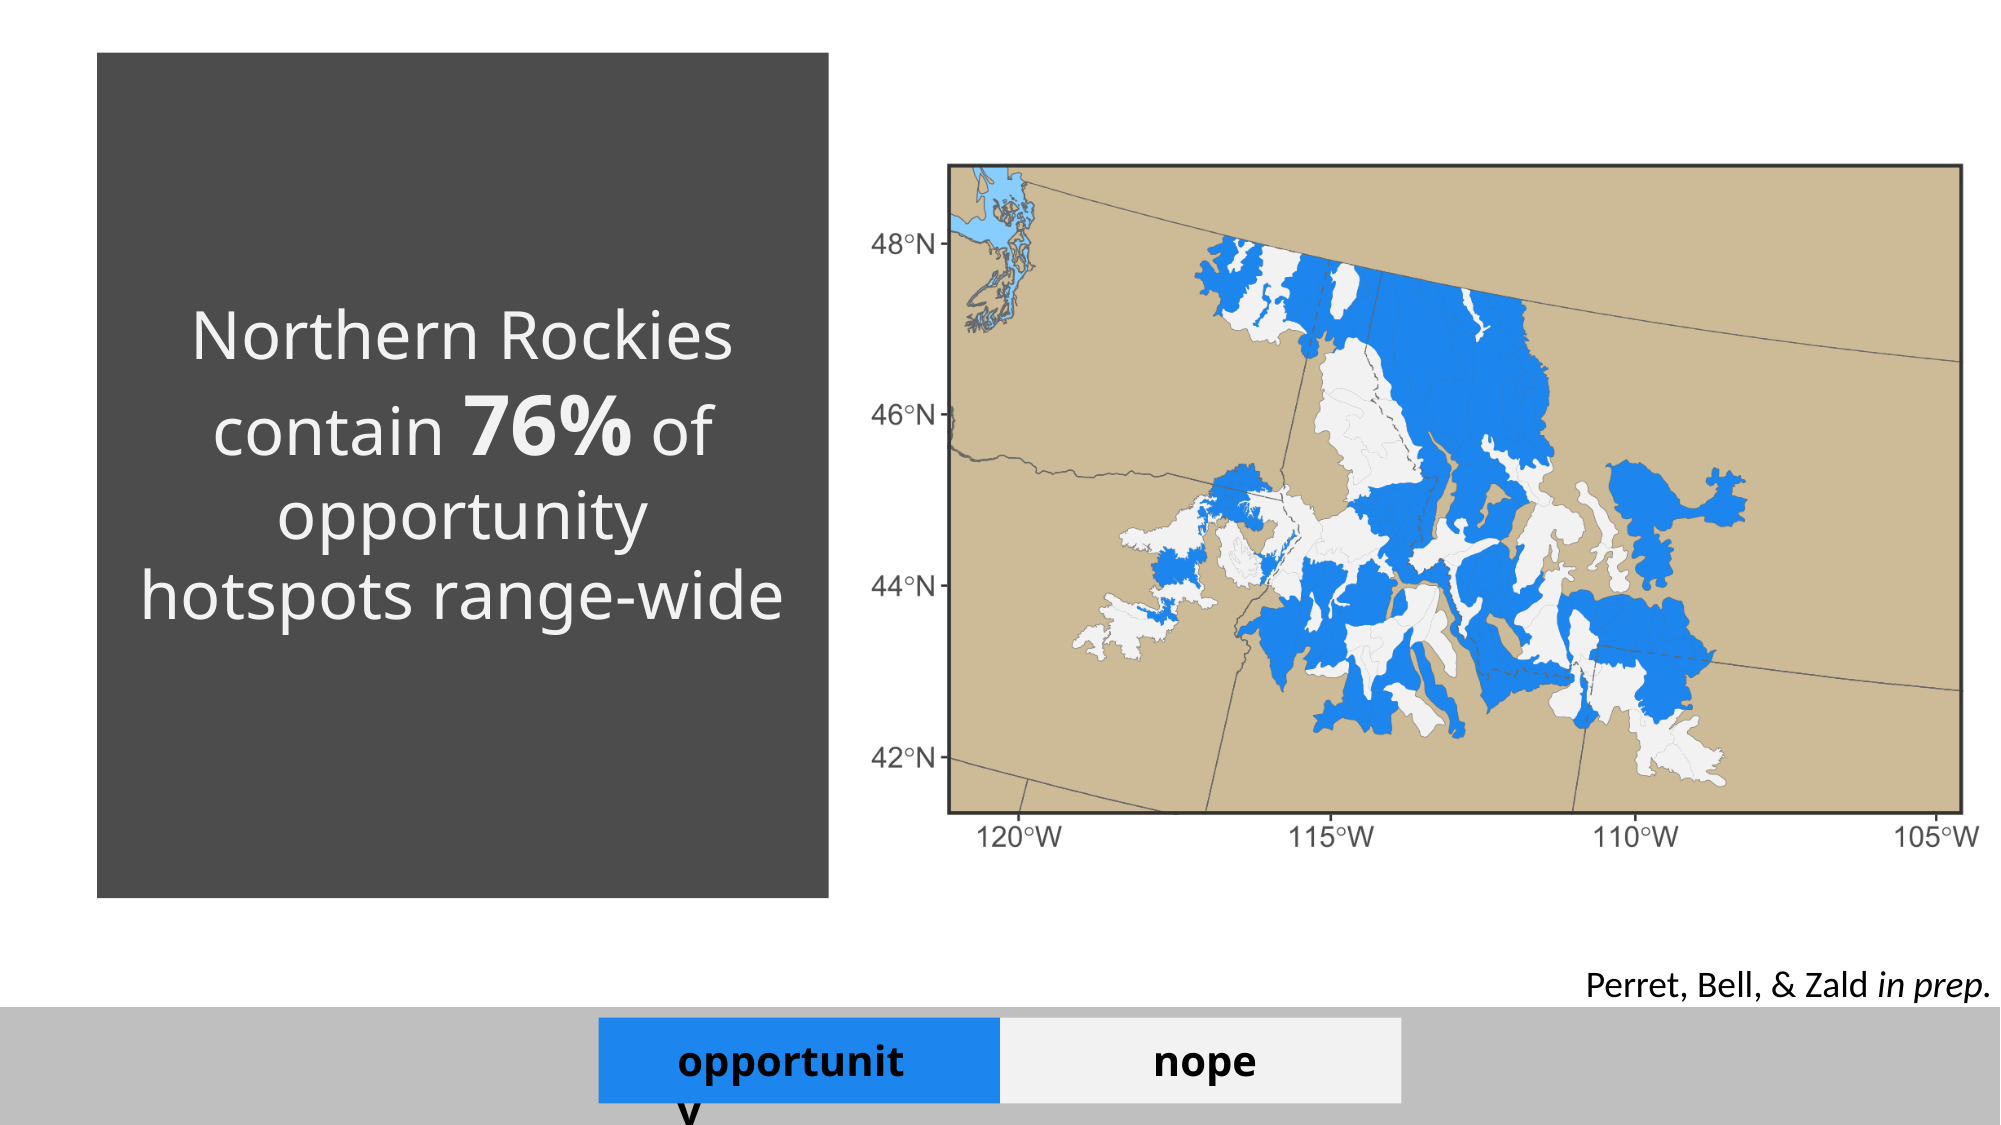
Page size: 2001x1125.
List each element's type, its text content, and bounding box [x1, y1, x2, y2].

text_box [598, 1017, 1402, 1104]
text_box Northern Rockies contain 76% of opportunity hotspots range-wide [119, 285, 807, 640]
picture [859, 144, 1991, 873]
text_box [96, 52, 830, 899]
text_box Perret, Bell, & Zald in prep. [1571, 952, 2000, 1006]
text_box [0, 1006, 2000, 1125]
